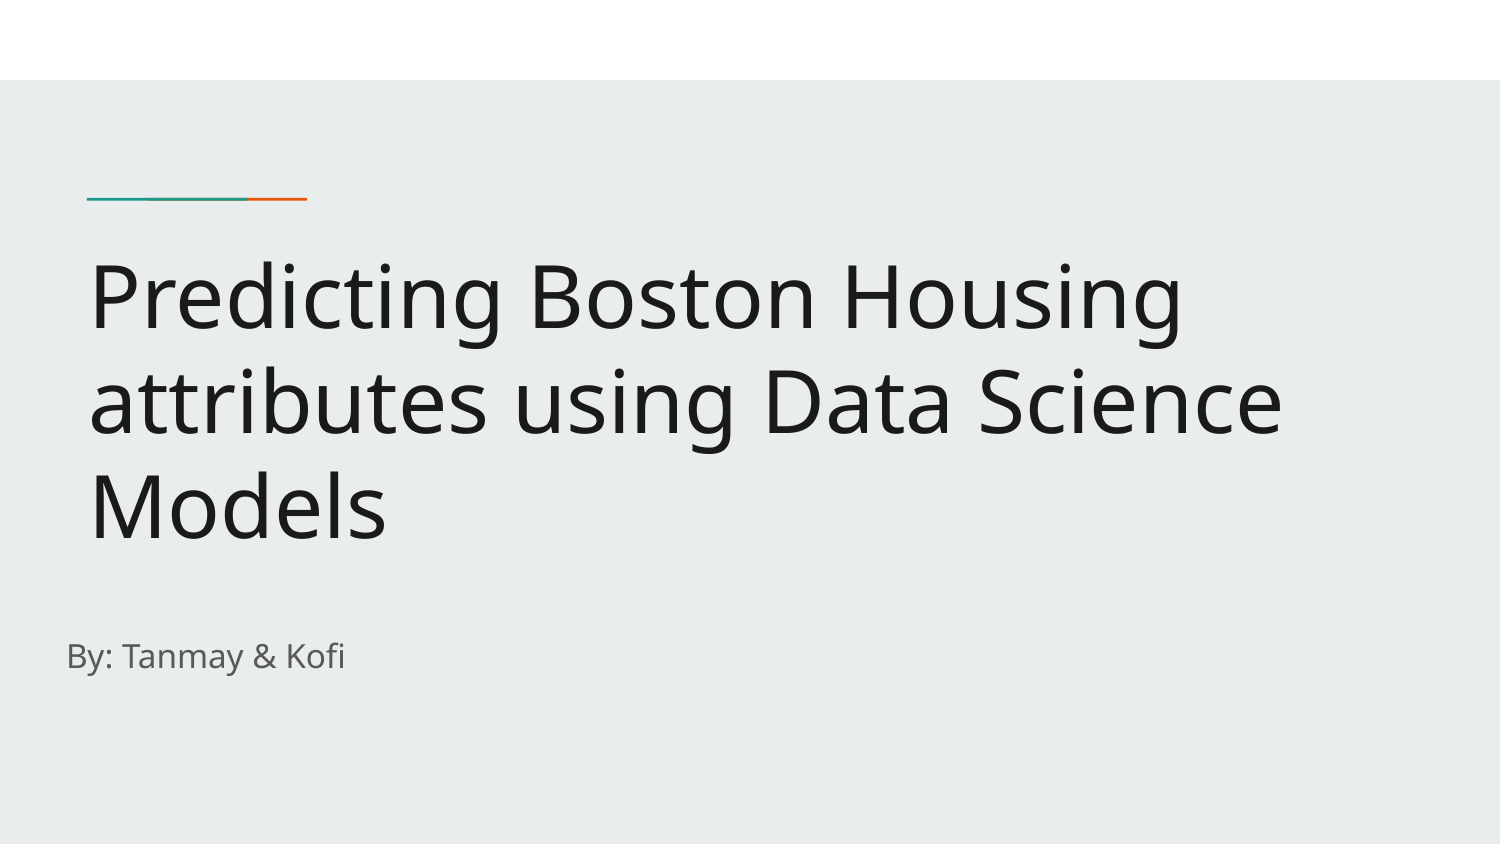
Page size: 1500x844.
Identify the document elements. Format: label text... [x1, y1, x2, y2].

subtitle By: Tanmay & Kofi [51, 620, 1449, 751]
title Predicting Boston Housing attributes using Data Science Models [73, 226, 1472, 618]
